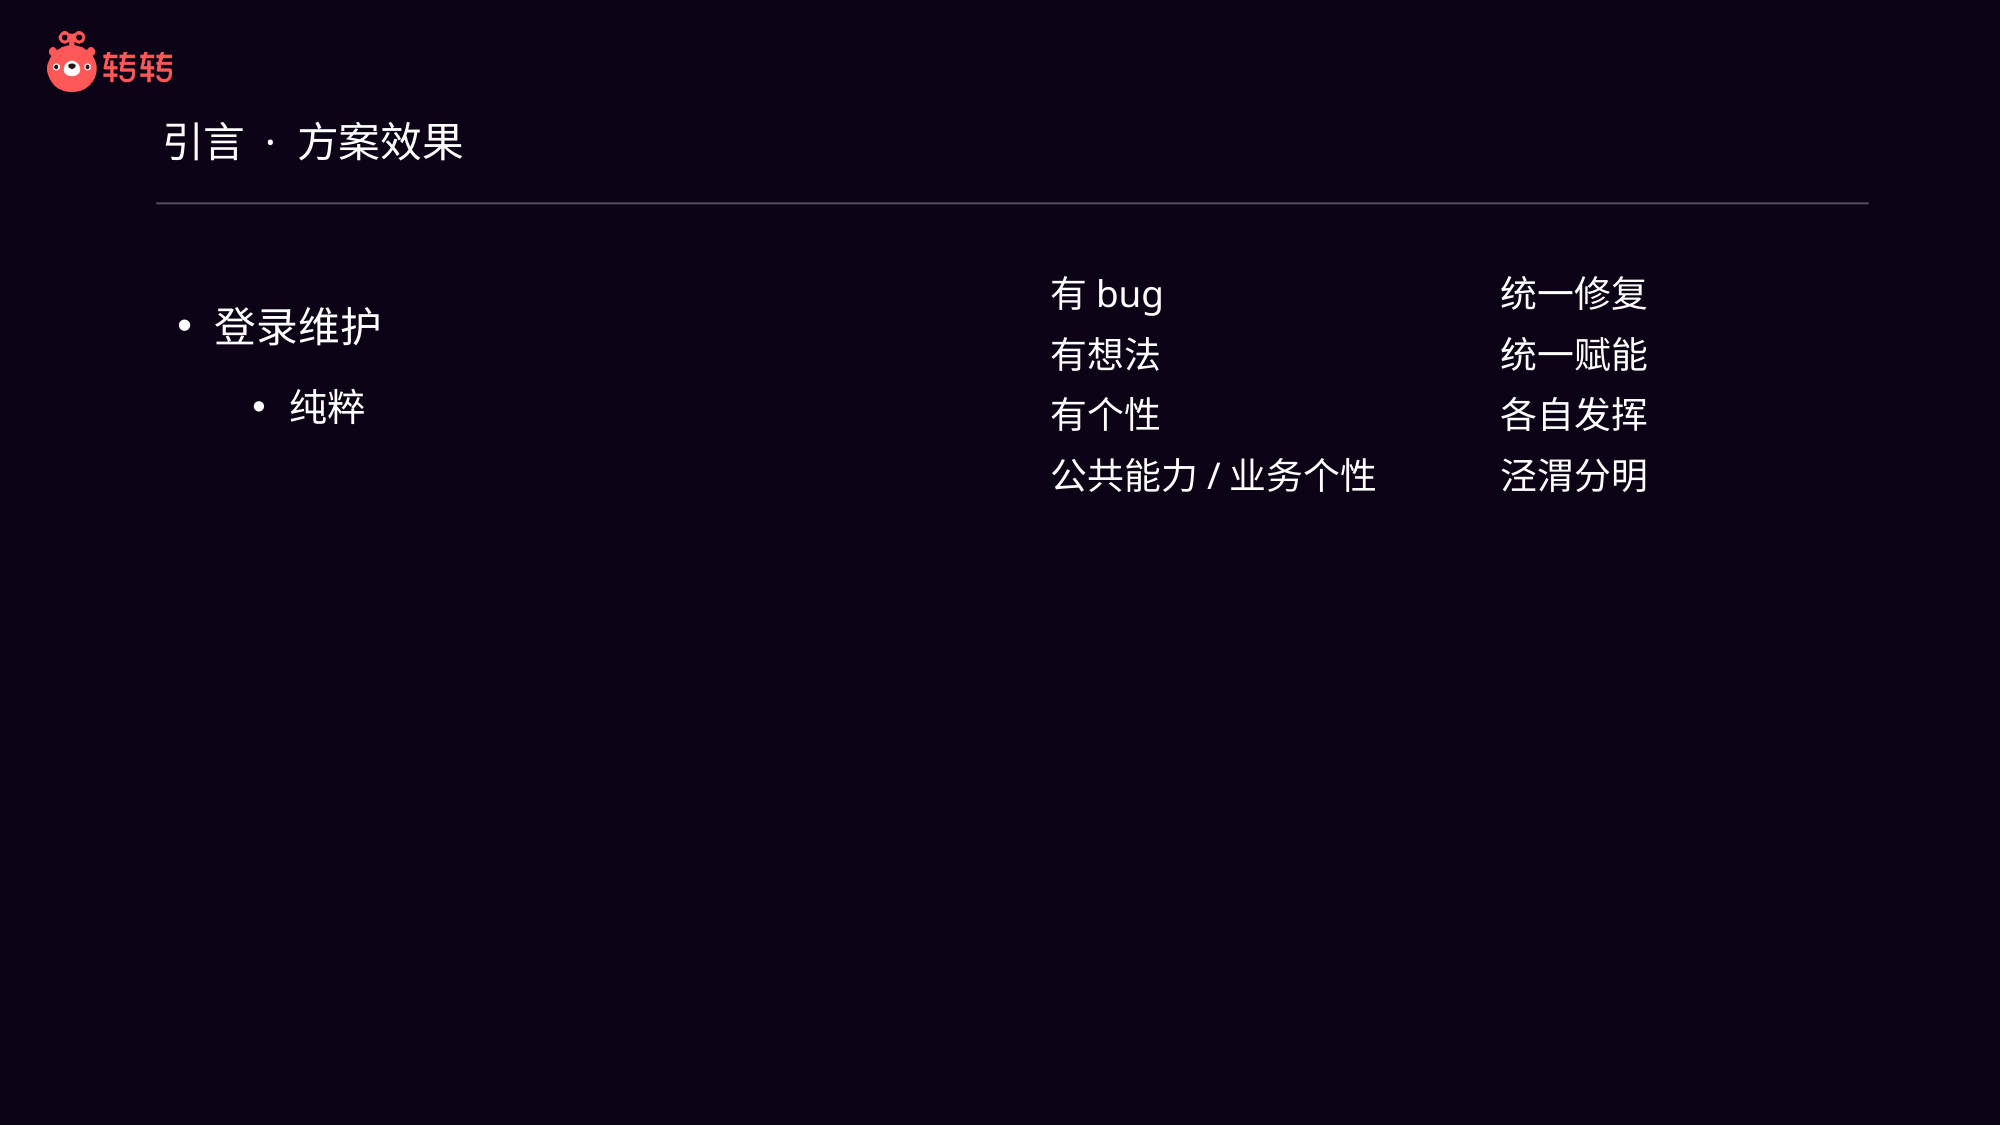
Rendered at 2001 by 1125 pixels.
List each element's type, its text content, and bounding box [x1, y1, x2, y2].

title 引言 · 方案效果 [161, 103, 1863, 186]
picture [47, 31, 172, 92]
list 登录维护 纯粹 [162, 268, 996, 982]
list 有bug 统一修复 有想法 统一赋能 有个性 各自发挥 公共能力/业务个性 泾渭分明 [1035, 268, 1869, 982]
